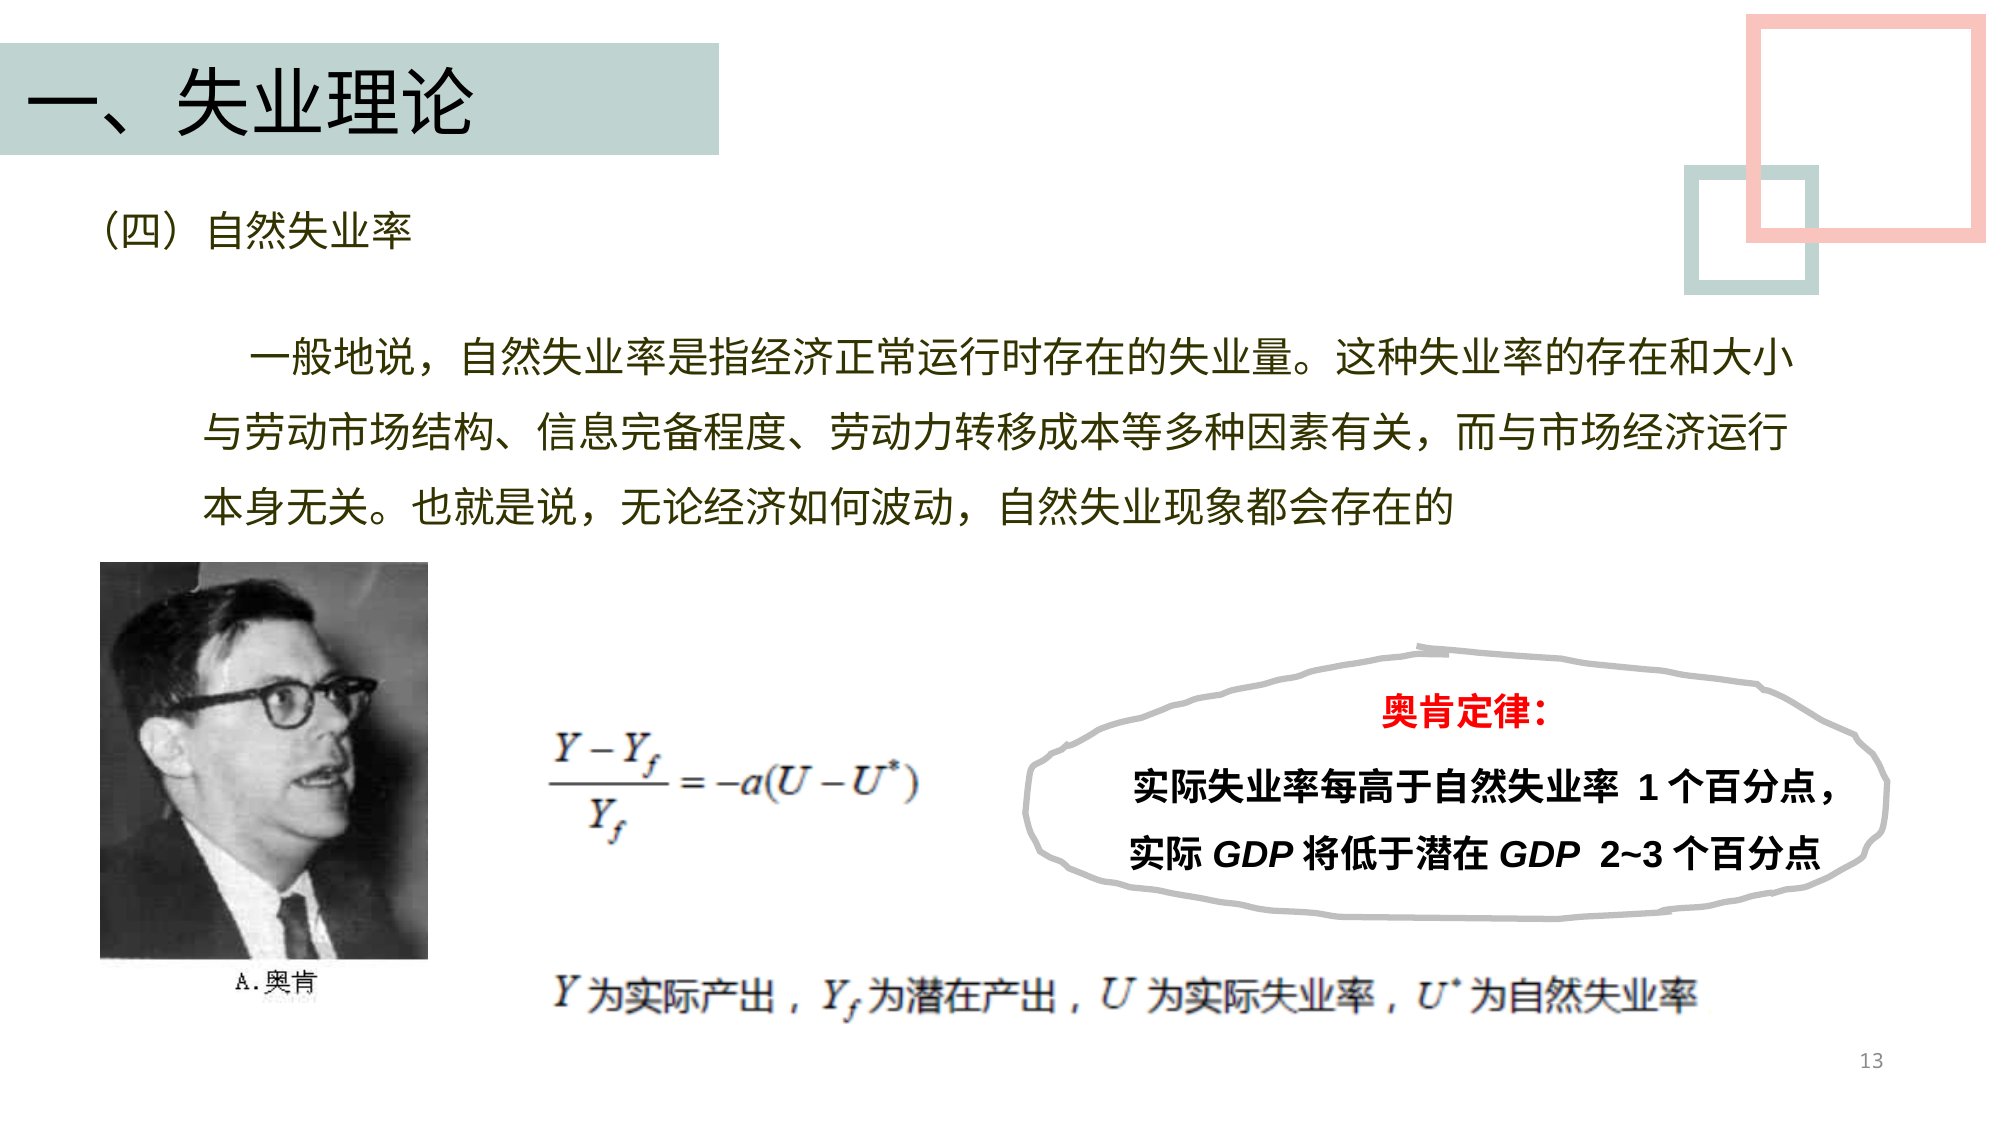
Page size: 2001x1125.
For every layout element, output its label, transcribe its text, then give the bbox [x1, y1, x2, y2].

picture [100, 562, 428, 1003]
text_box （四）自然失业率 [64, 197, 428, 263]
picture [543, 950, 1711, 1035]
picture [446, 685, 969, 877]
text_box [1690, 172, 1813, 289]
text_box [1025, 645, 1888, 919]
text_box [1752, 20, 1980, 237]
text_box 一般地说，自然失业率是指经济正常运行时存在的失业量。这种失业率的存在和大小与劳动市场结构、信息完备程度、劳动力转移成本等多种因素有关，而与市场经济运行本身无关。也就是说，无论经济如何波动，自然失业现象都会存在的 [187, 298, 1812, 539]
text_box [0, 43, 719, 154]
slide_number 13 [1456, 1035, 1900, 1088]
